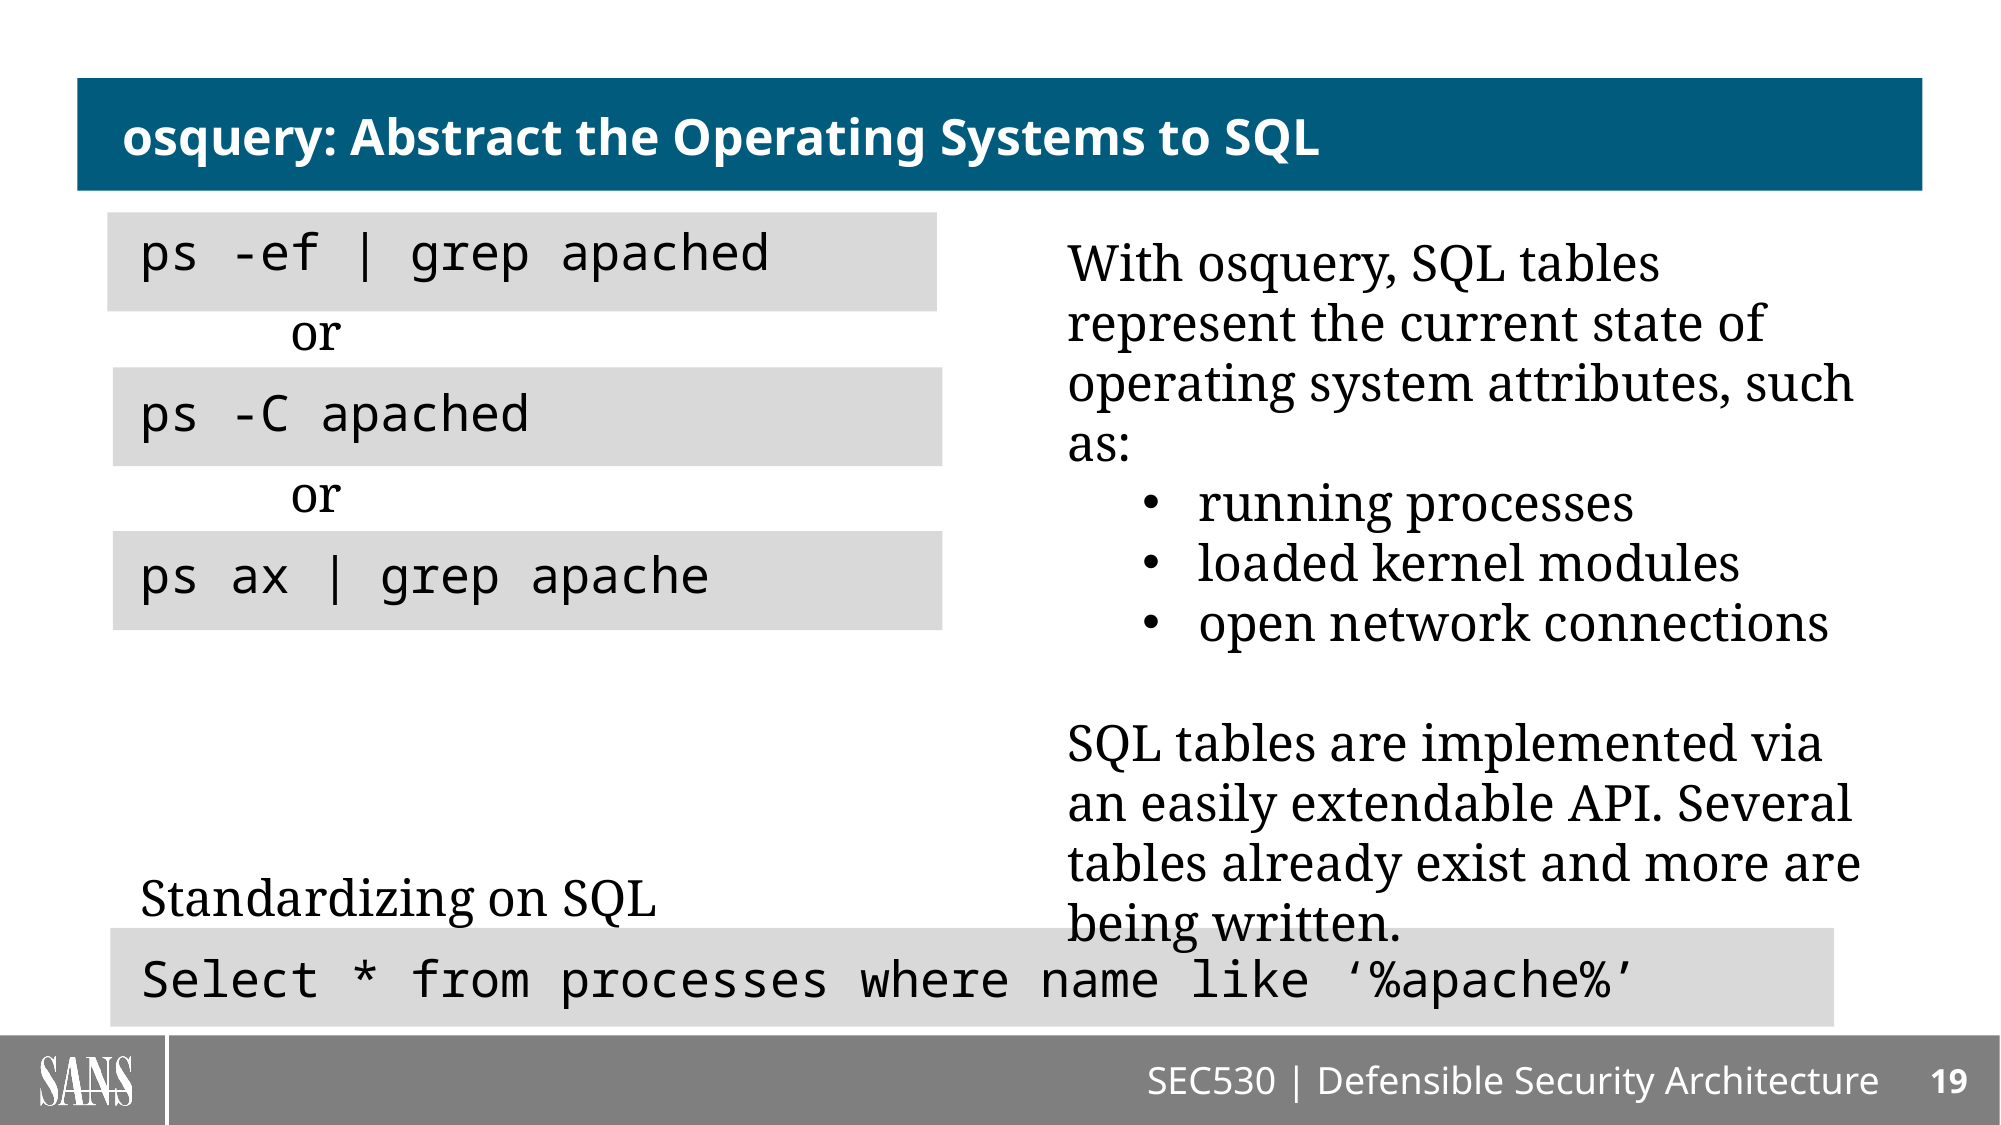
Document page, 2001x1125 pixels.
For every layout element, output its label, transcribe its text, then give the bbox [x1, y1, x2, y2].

text_box [112, 531, 125, 631]
title osquery: Abstract the Operating Systems to SQL [107, 78, 1893, 191]
list ps -ef | grep apached or ps -C apached or ps ax | grep apache Standardizing on SQL Select * from processes where name like ‘%apache%’ [125, 212, 1893, 1013]
text_box [107, 212, 125, 312]
text_box [110, 927, 1835, 1027]
text_box With osquery, SQL tables represent the current state of operating system attributes, such as: running processes loaded kernel modules open network connections SQL tables are implemented via an easily extendable API. Several tables already exist and more are being written. [1052, 224, 1882, 959]
text_box [112, 367, 125, 467]
